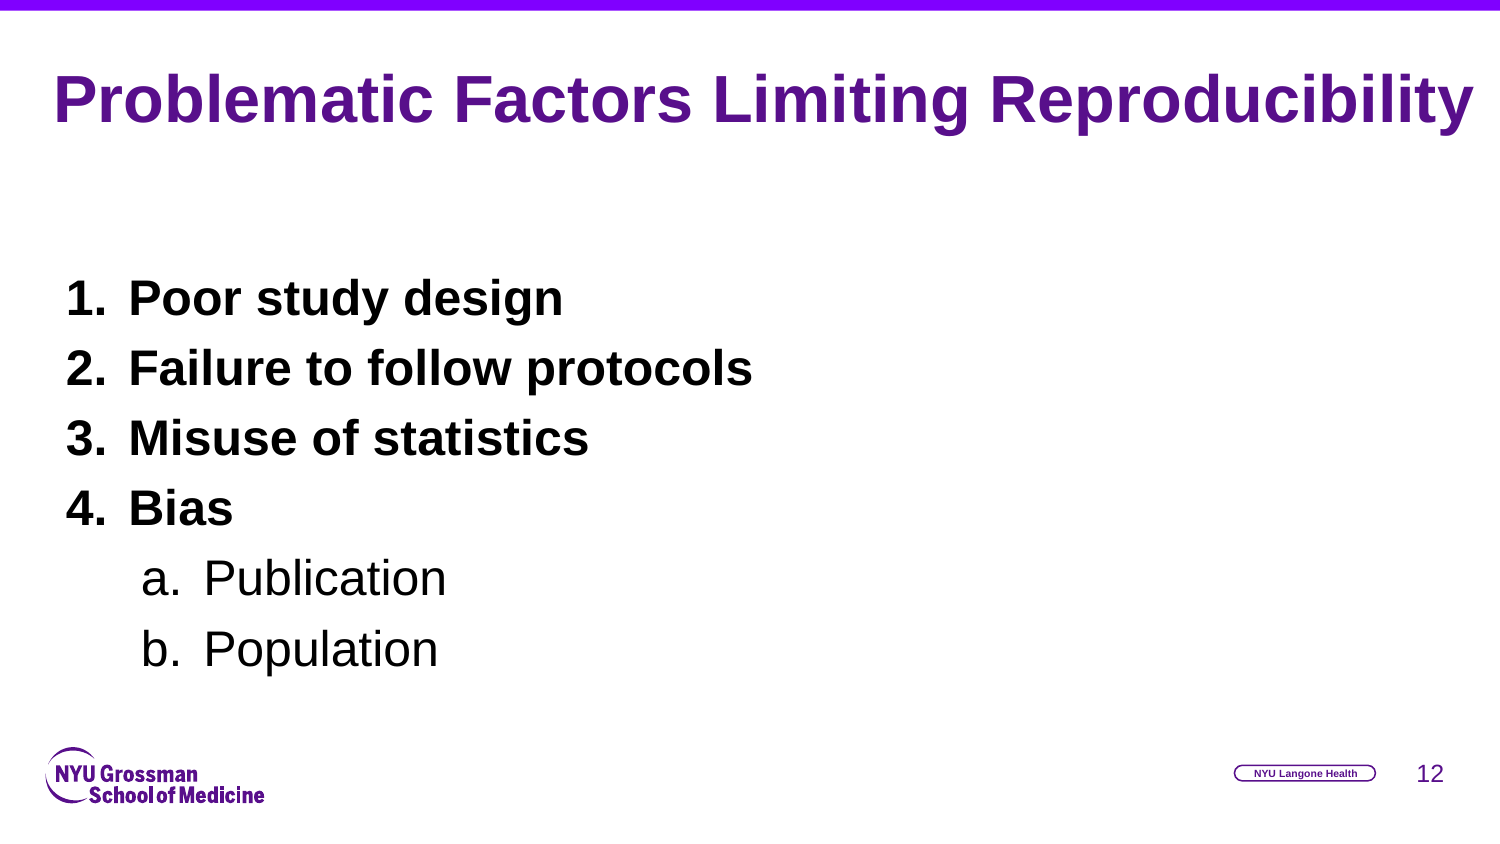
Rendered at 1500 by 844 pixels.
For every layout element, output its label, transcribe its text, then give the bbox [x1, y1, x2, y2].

title Problematic Factors Limiting Reproducibility [53, 55, 1500, 167]
footer NYU Langone Health [1233, 764, 1377, 782]
list Poor study design Failure to follow protocols Misuse of statistics Bias Publication Population [53, 255, 1275, 690]
slide_number ‹#› [1397, 761, 1445, 785]
